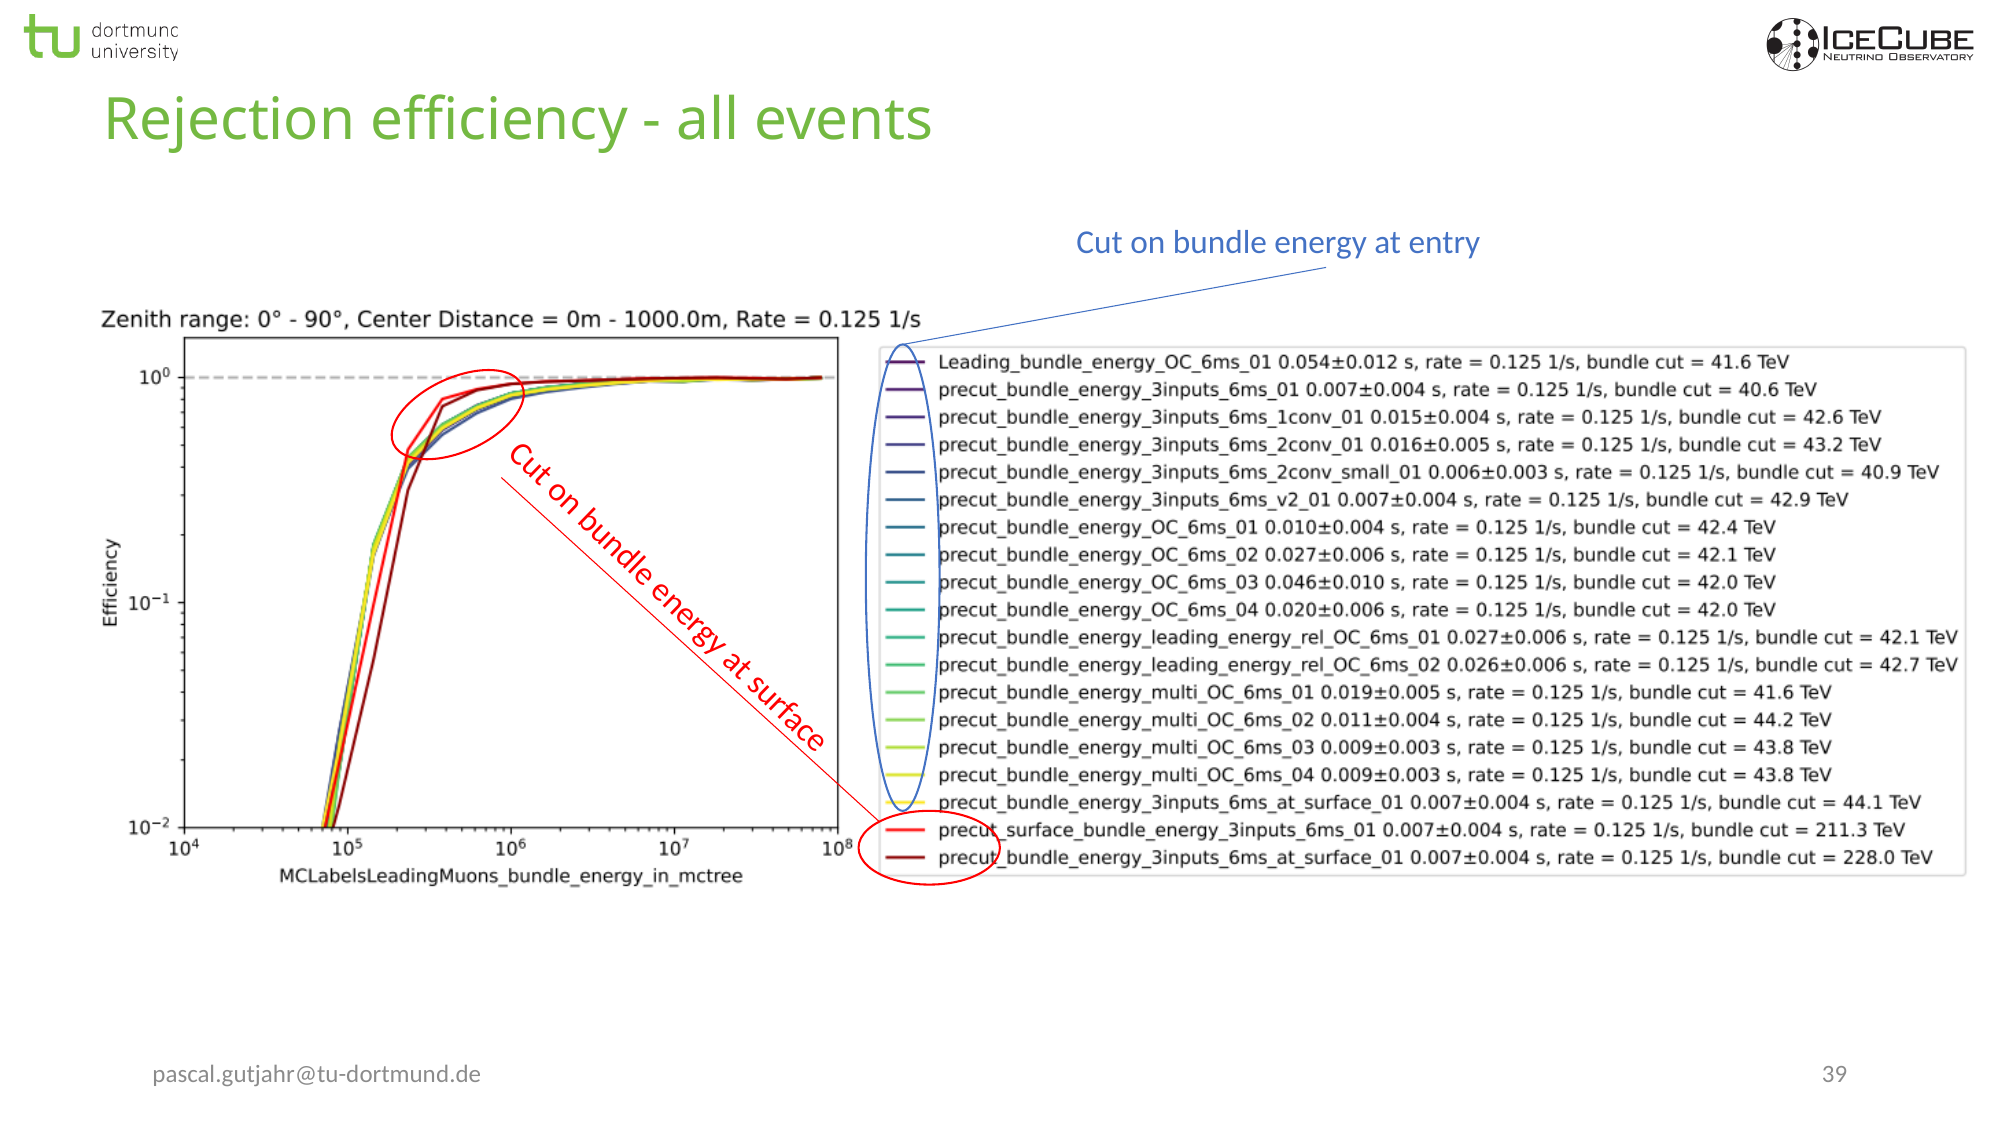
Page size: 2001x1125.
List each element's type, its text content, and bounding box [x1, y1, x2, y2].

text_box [902, 268, 1327, 345]
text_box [473, 448, 880, 822]
text_box Cut on bundle energy at entry [1061, 212, 1591, 268]
title Rejection efficiency - all events [88, 59, 1977, 182]
slide_number 39 [1412, 1042, 1863, 1103]
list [88, 297, 1976, 898]
slide_number pascal.gutjahr@tu-dortmund.de [137, 1042, 588, 1103]
